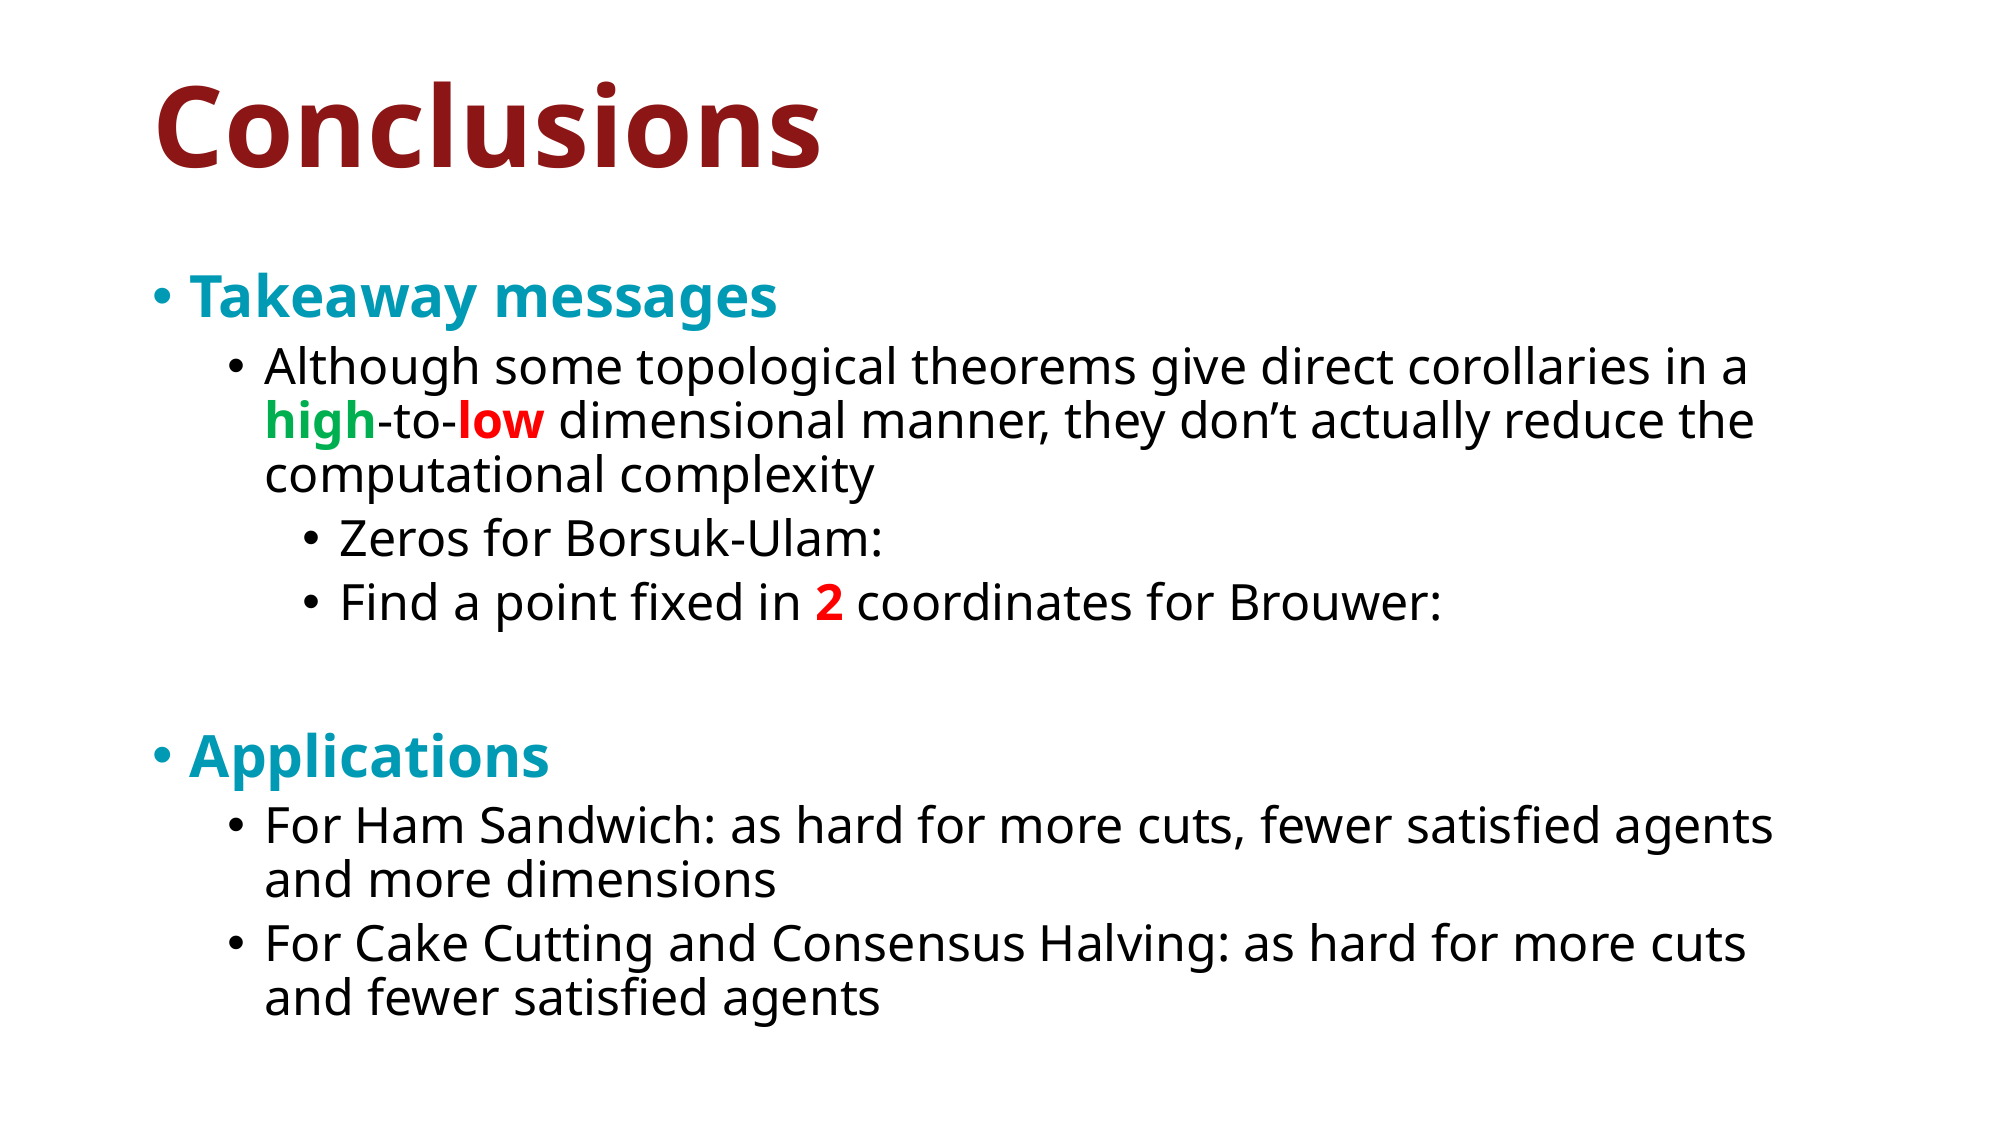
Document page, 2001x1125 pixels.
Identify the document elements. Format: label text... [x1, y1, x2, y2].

title Conclusions [137, 22, 1863, 240]
